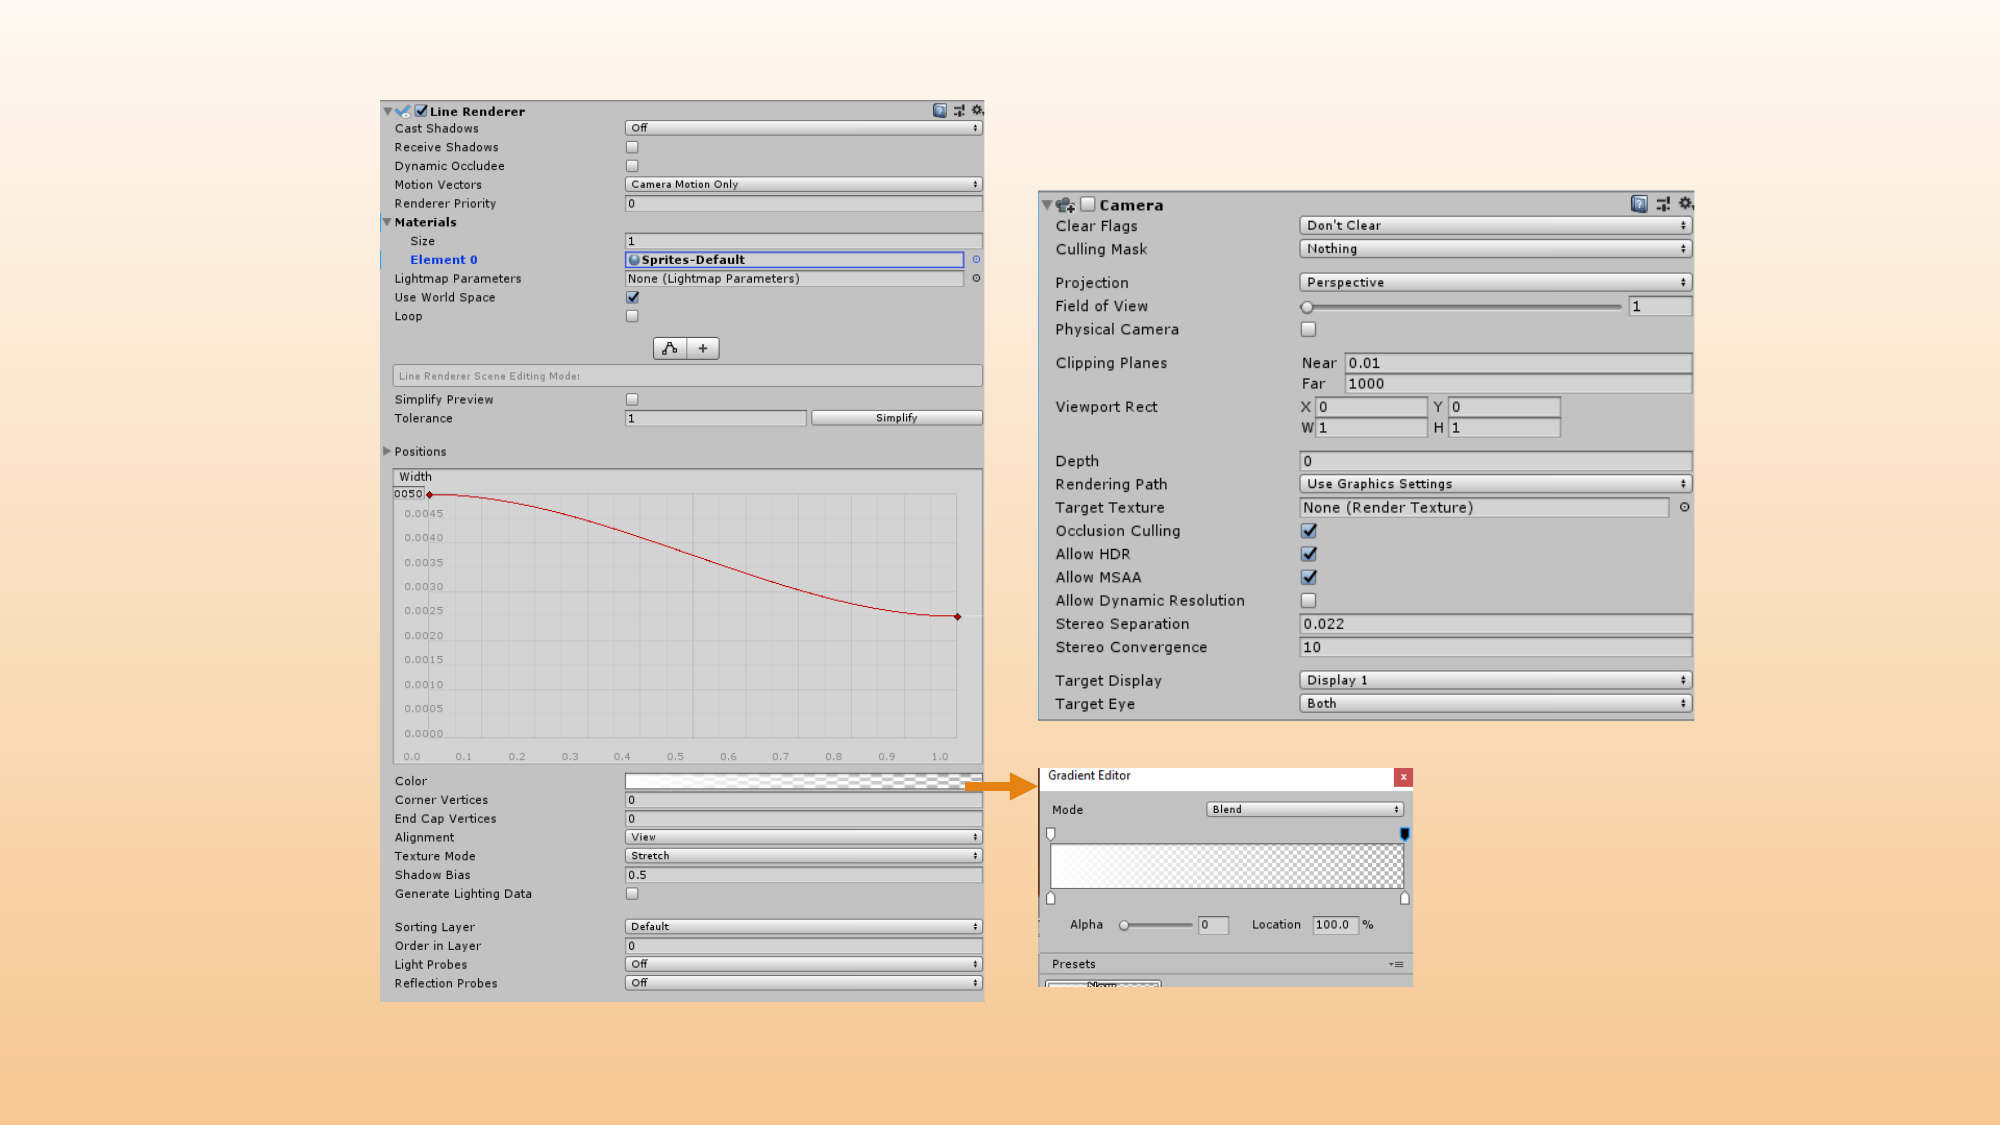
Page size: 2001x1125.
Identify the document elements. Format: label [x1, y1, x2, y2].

picture [1037, 190, 1695, 722]
picture [1037, 767, 1414, 987]
picture [379, 99, 985, 1003]
